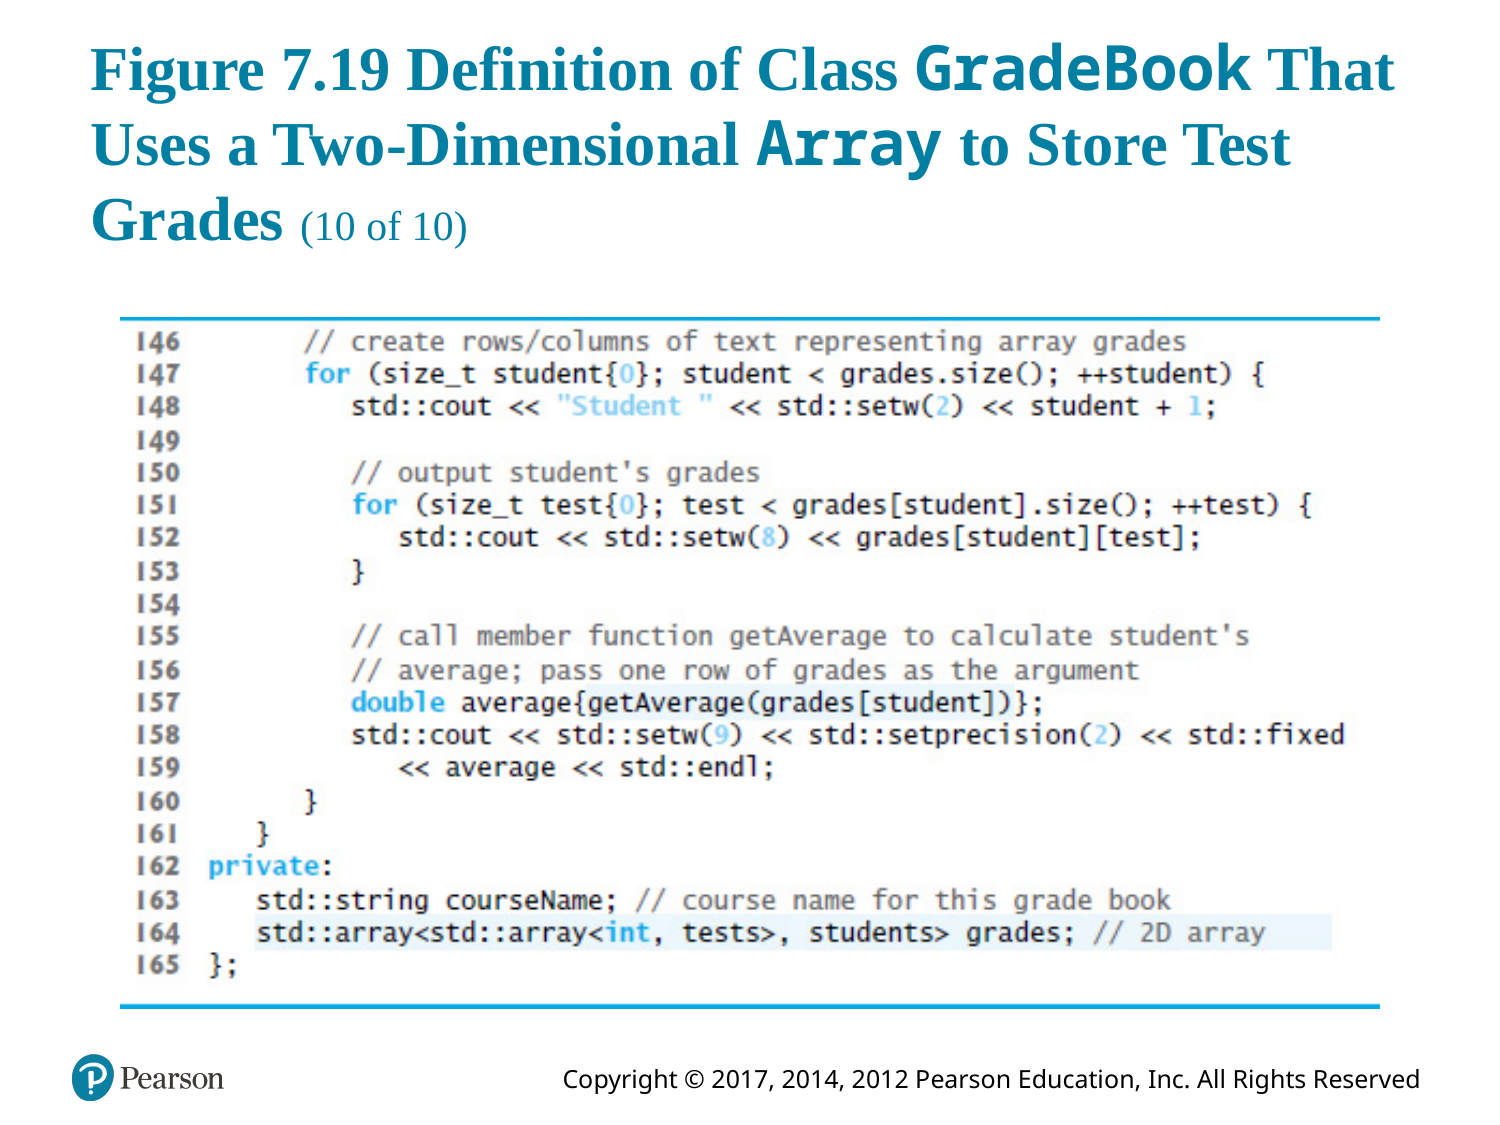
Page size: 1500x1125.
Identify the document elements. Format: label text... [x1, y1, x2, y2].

picture [98, 1054, 224, 1101]
picture [80, 1063, 106, 1088]
picture [72, 1087, 83, 1101]
picture [119, 321, 1381, 1004]
picture [72, 1054, 88, 1070]
title Figure 7.19 Definition of Class GradeBook That Uses a Two-Dimensional Array to Store Test Grades (10 of 10) [75, 37, 1425, 269]
